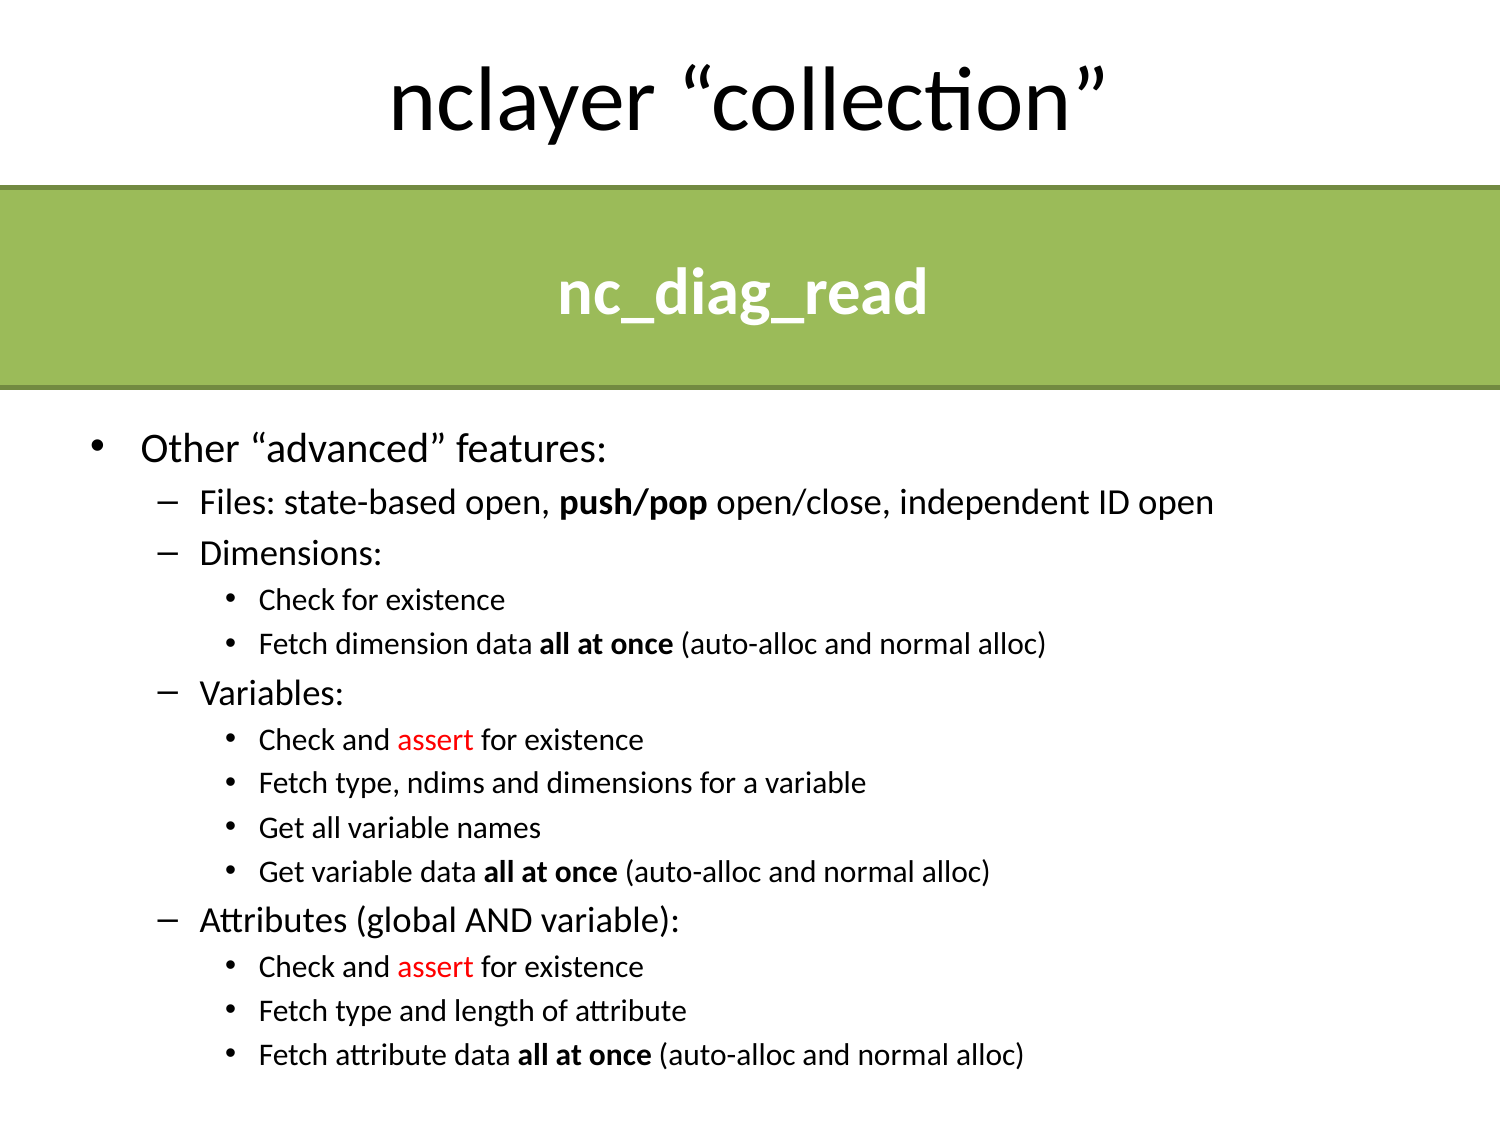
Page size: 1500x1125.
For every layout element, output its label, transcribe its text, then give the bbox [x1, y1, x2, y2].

list Other “advanced” features: Files: state-based open, push/pop open/close, independent ID open Dimensions: Check for existence Fetch dimension data all at once (auto-alloc and normal alloc) Variables: Check and assert for existence Fetch type, ndims and dimensions for a variable Get all variable names Get variable data all at once (auto-alloc and normal alloc) Attributes (global AND variable): Check and assert for existence Fetch type and length of attribute Fetch attribute data all at once (auto-alloc and normal alloc) [75, 412, 1425, 1088]
title nclayer “collection” [75, 0, 1425, 185]
text_box nc_diag_read [0, 185, 1500, 390]
